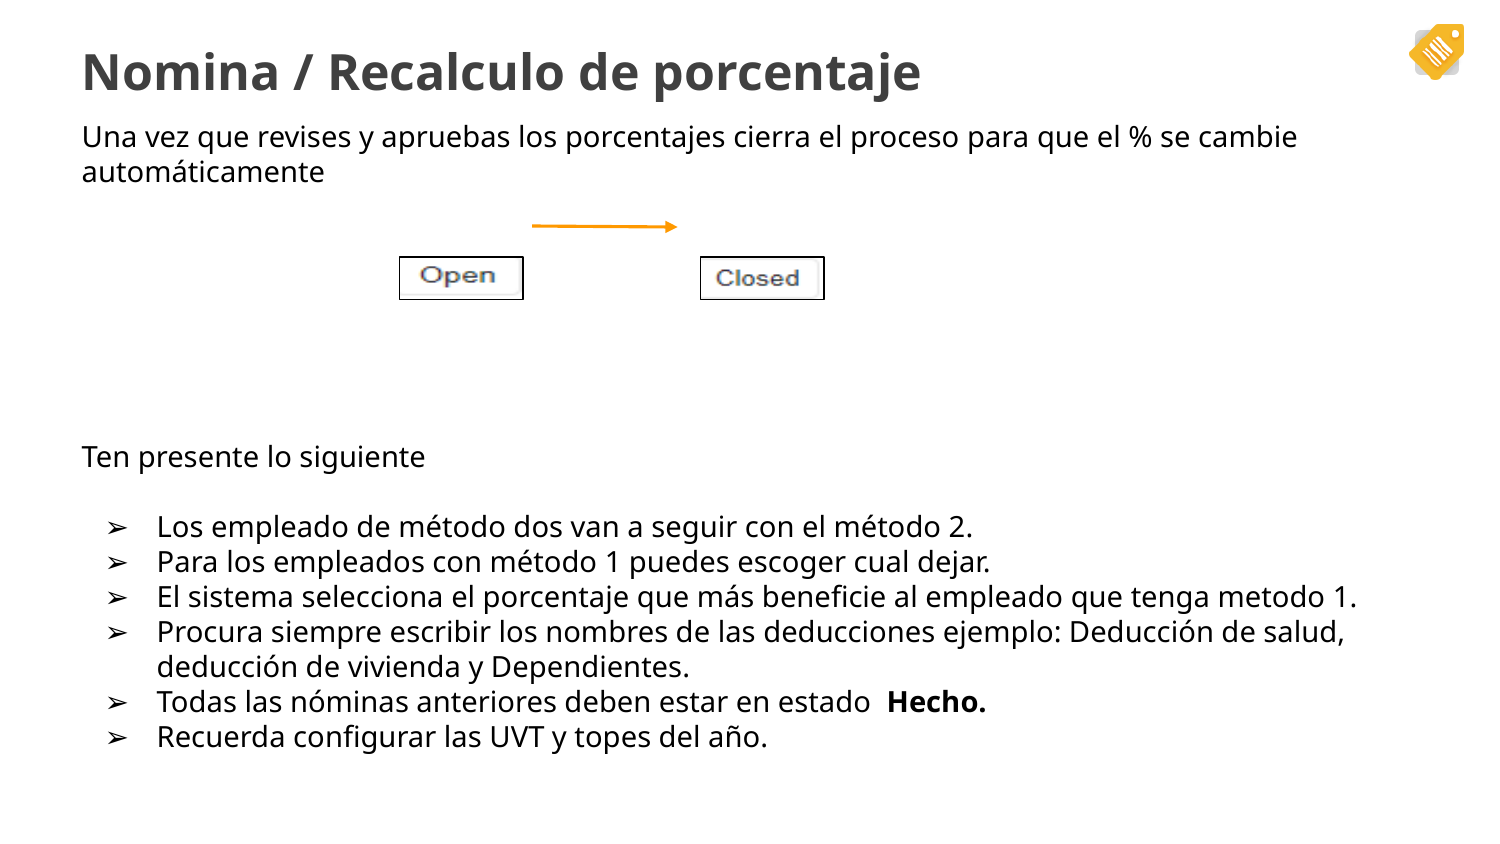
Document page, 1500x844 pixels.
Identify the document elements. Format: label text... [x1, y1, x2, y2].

picture [399, 257, 523, 299]
picture [700, 257, 824, 299]
picture [1409, 24, 1464, 80]
text_box Nomina / Recalculo de porcentaje [66, 25, 1329, 103]
text_box Ten presente lo siguiente Los empleado de método dos van a seguir con el método 2. Para los empleados con método 1 puedes escoger cual dejar. El sistema selecciona el porcentaje que más beneficie al empleado que tenga metodo 1. Procura siempre escribir los nombres de las deducciones ejemplo: Deducción de salud, deducción de vivienda y Dependientes. Todas las nóminas anteriores deben estar en estado Hecho. Recuerda configurar las UVT y topes del año. [66, 423, 1411, 780]
text_box Una vez que revises y apruebas los porcentajes cierra el proceso para que el % se cambie automáticamente [66, 103, 1411, 184]
